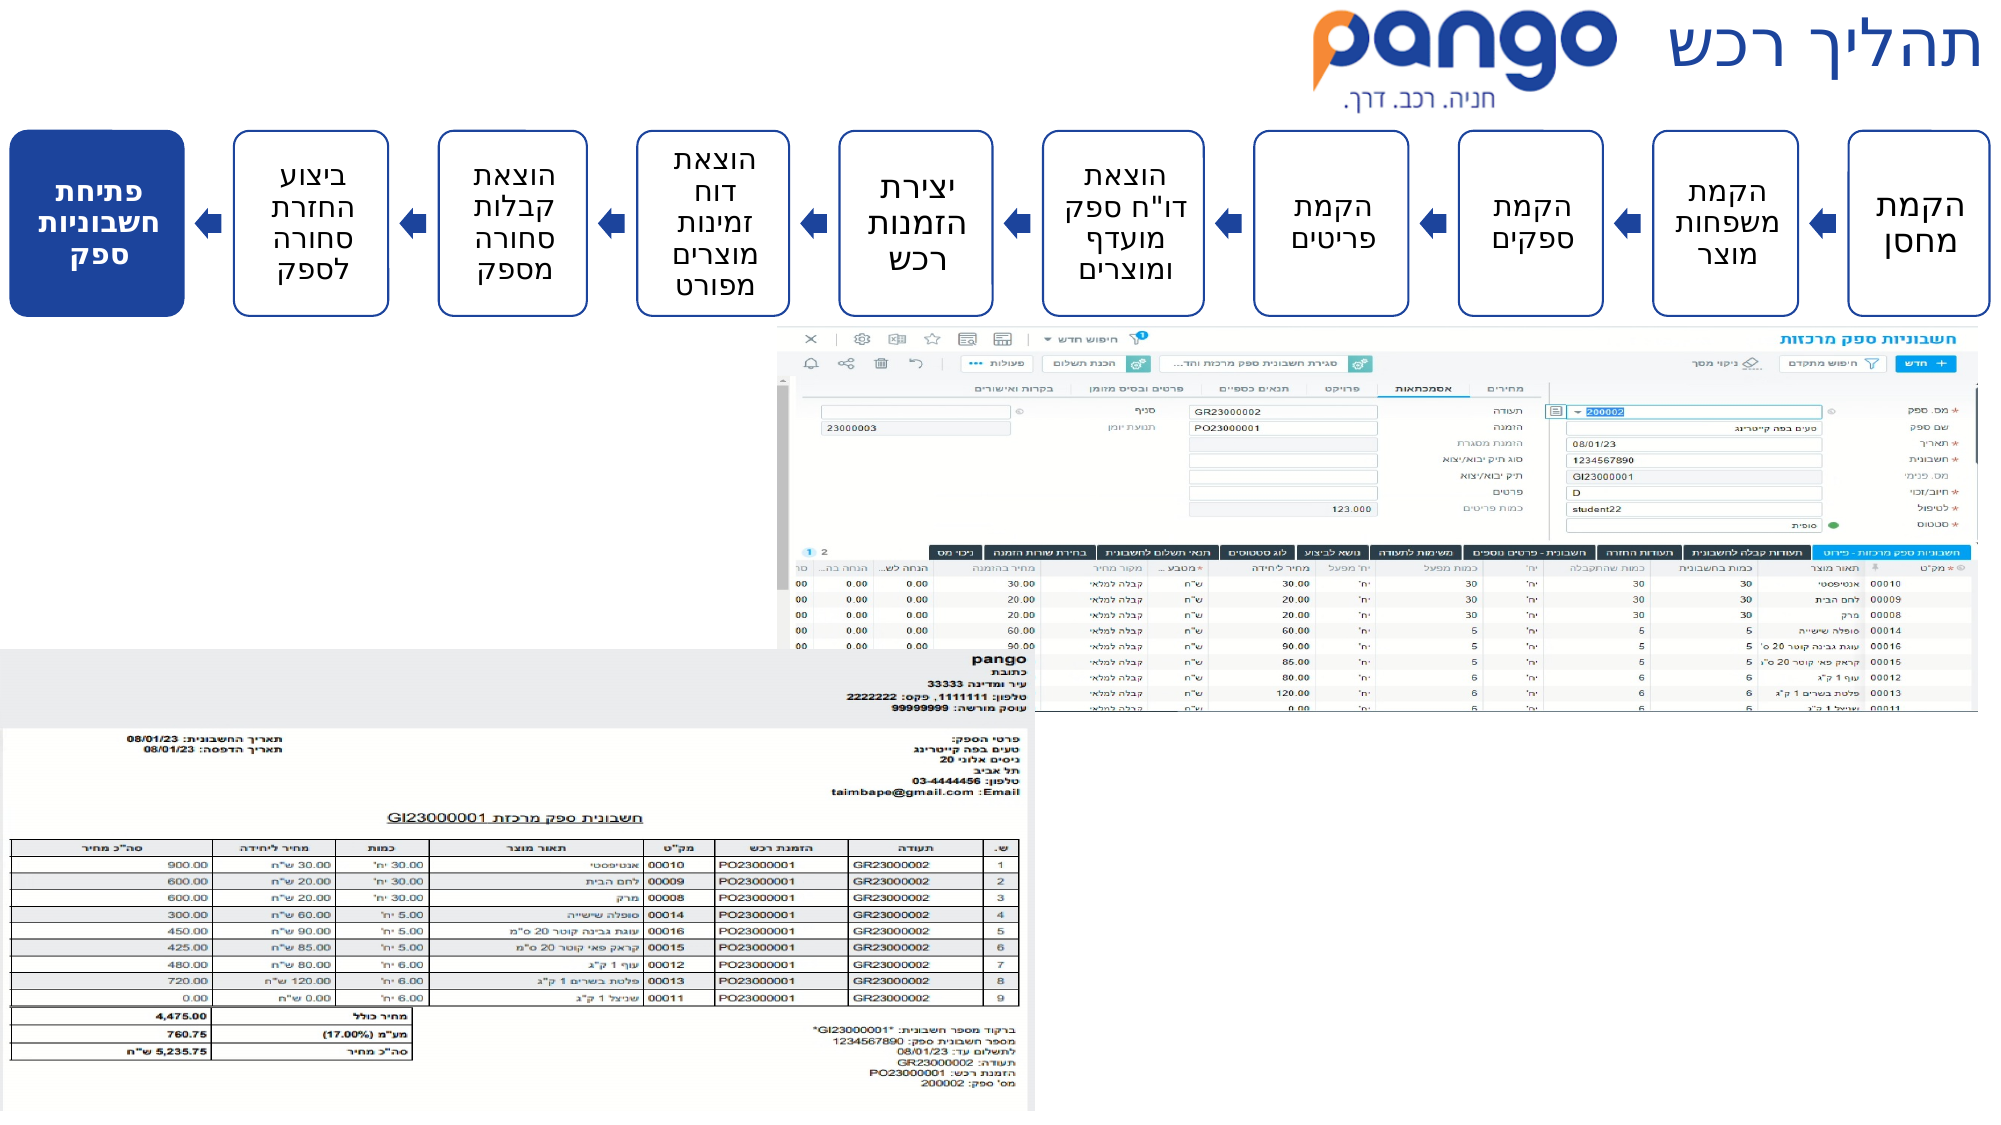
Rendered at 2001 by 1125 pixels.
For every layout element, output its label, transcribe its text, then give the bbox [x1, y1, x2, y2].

picture [0, 326, 1978, 1111]
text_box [9, 84, 1991, 362]
picture [1306, 1, 1621, 116]
text_box תהליך רכש [1509, 0, 2000, 88]
